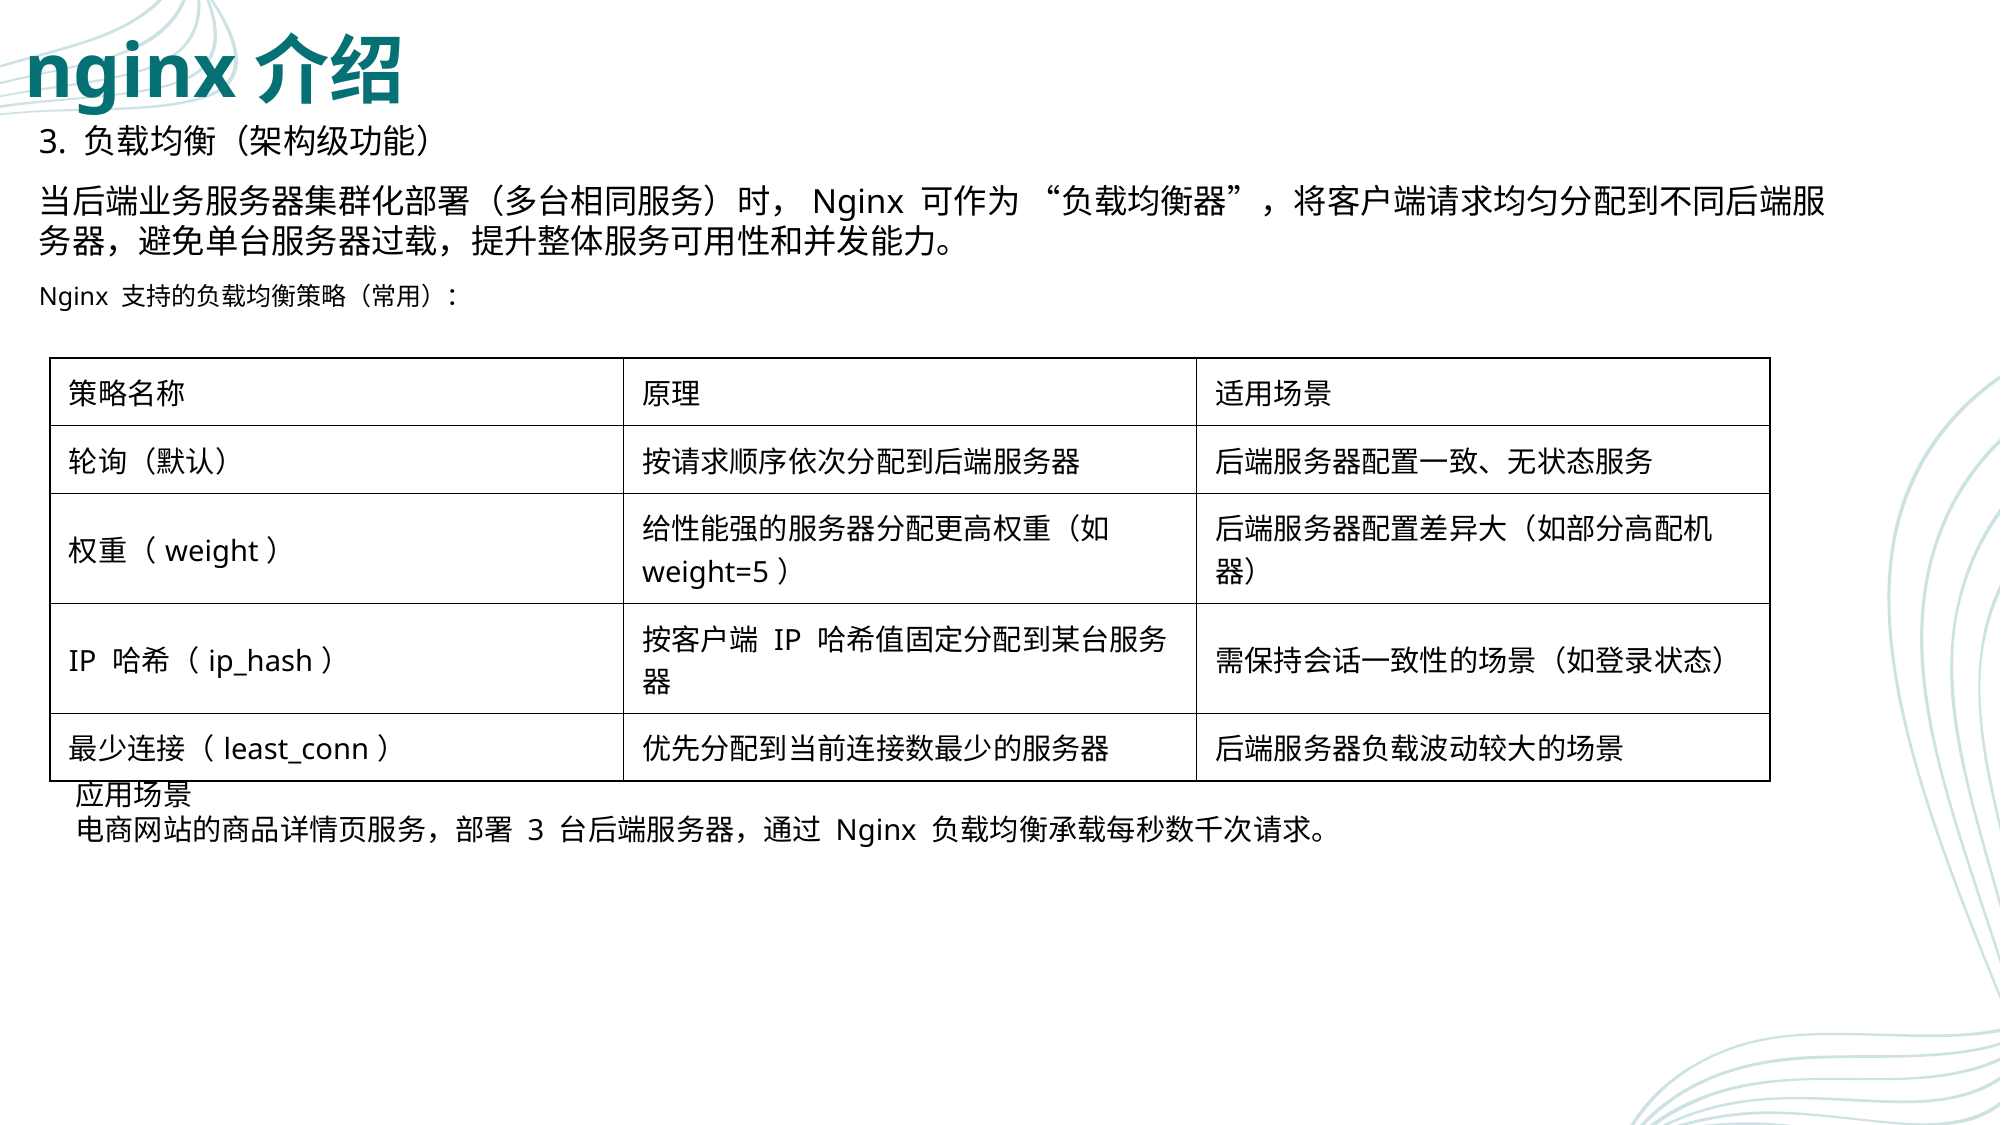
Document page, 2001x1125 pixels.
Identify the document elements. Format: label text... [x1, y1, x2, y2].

table_cell 最少连接（least_conn） [51, 714, 623, 780]
text_box 3. 负载均衡（架构级功能） 当后端业务服务器集群化部署（多台相同服务）时，Nginx 可作为 “负载均衡器”，将客户端请求均匀分配到不同后端服务器，避免单台服务器过载，提升整体服务可用性和并发能力。 Nginx 支持的负载均衡策略（常用）： [24, 112, 1849, 502]
table_cell 按请求顺序依次分配到后端服务器 [624, 426, 1196, 493]
table_header 策略名称 [51, 359, 623, 425]
table_cell 轮询（默认） [51, 426, 623, 493]
table_cell 按客户端 IP 哈希值固定分配到某台服务器 [624, 604, 1196, 713]
table_cell 后端服务器配置一致、无状态服务 [1197, 426, 1769, 493]
table_cell 优先分配到当前连接数最少的服务器 [624, 714, 1196, 769]
table_header 适用场景 [1197, 359, 1769, 425]
table_header 原理 [624, 359, 1196, 425]
table_cell IP 哈希（ip_hash） [51, 604, 623, 713]
text_box 应用场景 电商网站的商品详情页服务，部署 3 台后端服务器，通过 Nginx 负载均衡承载每秒数千次请求。 [60, 769, 1783, 854]
table_cell 给性能强的服务器分配更高权重（如 weight=5） [624, 494, 1196, 603]
table_cell 权重（weight） [51, 494, 623, 603]
table_cell 后端服务器配置差异大（如部分高配机器） [1197, 494, 1769, 603]
table_cell 后端服务器负载波动较大的场景 [1197, 714, 1769, 769]
title nginx介绍 [24, 21, 1796, 112]
table_cell 需保持会话一致性的场景（如登录状态） [1197, 604, 1769, 713]
